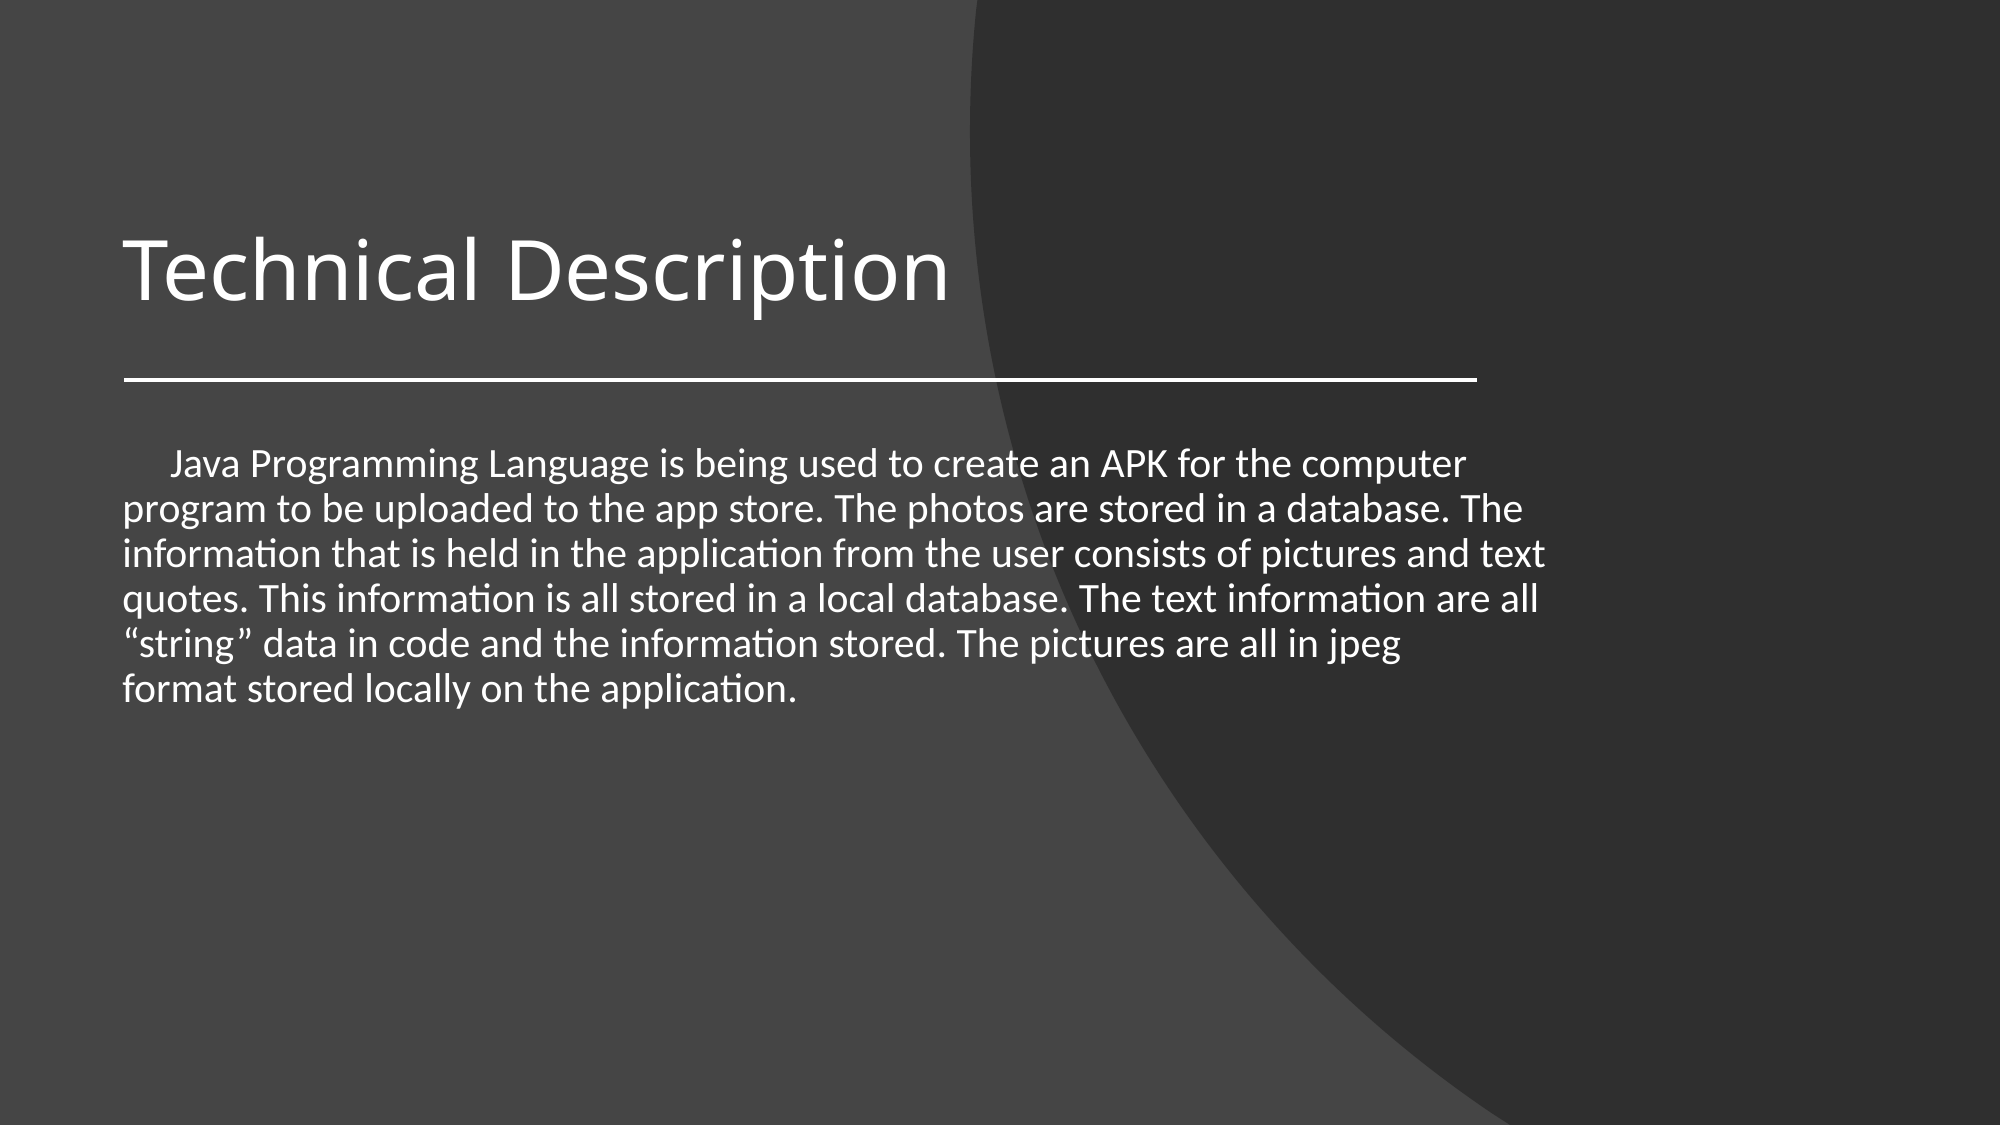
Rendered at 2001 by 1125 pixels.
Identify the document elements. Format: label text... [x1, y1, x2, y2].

title Technical Description [107, 59, 1586, 327]
list Java Programming Language is being used to create an APK for the computer program to be uploaded to the app store. The photos are stored in a database. The information that is held in the application from the user consists of pictures and text quotes. This information is all stored in a local database. The text information are all “string” data in code and the information stored. The pictures are all in jpeg format stored locally on the application. [107, 433, 1586, 980]
text_box [971, 0, 2000, 1125]
